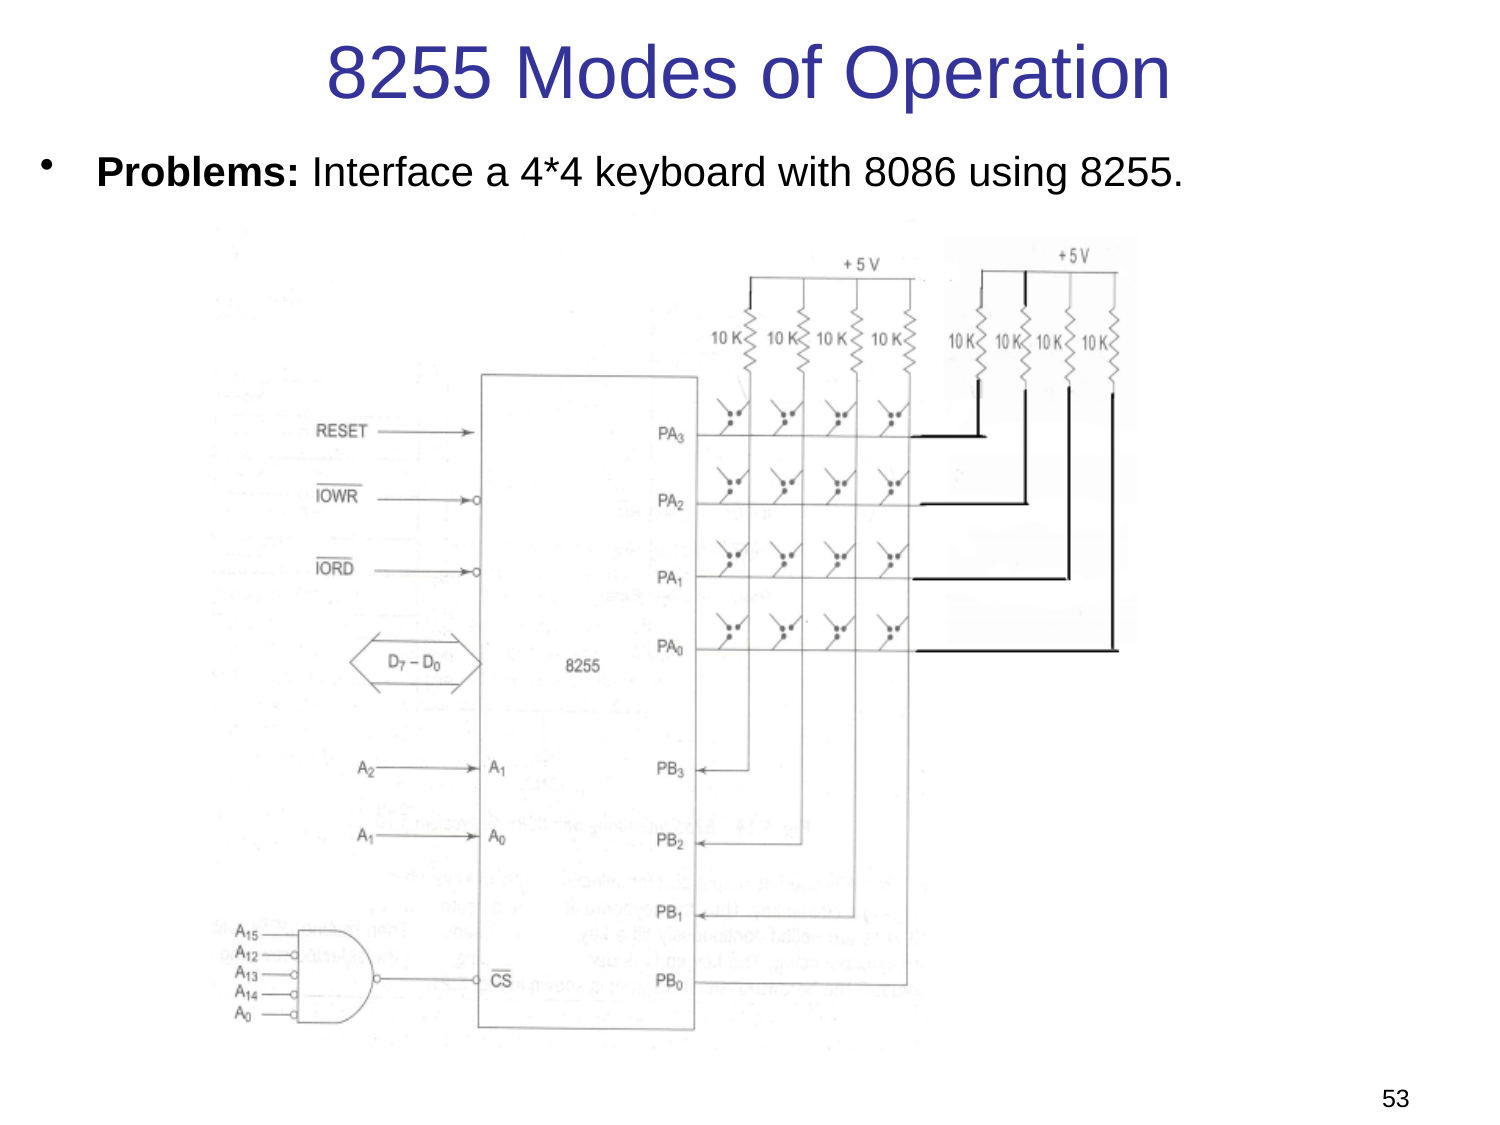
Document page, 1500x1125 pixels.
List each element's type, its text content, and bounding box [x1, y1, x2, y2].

title 8255 Modes of Operation [24, 12, 1476, 126]
slide_number 53 [1074, 1074, 1426, 1103]
list Problems: Interface a 4*4 keyboard with 8086 using 8255. [24, 137, 1476, 1051]
picture [212, 208, 1138, 1055]
